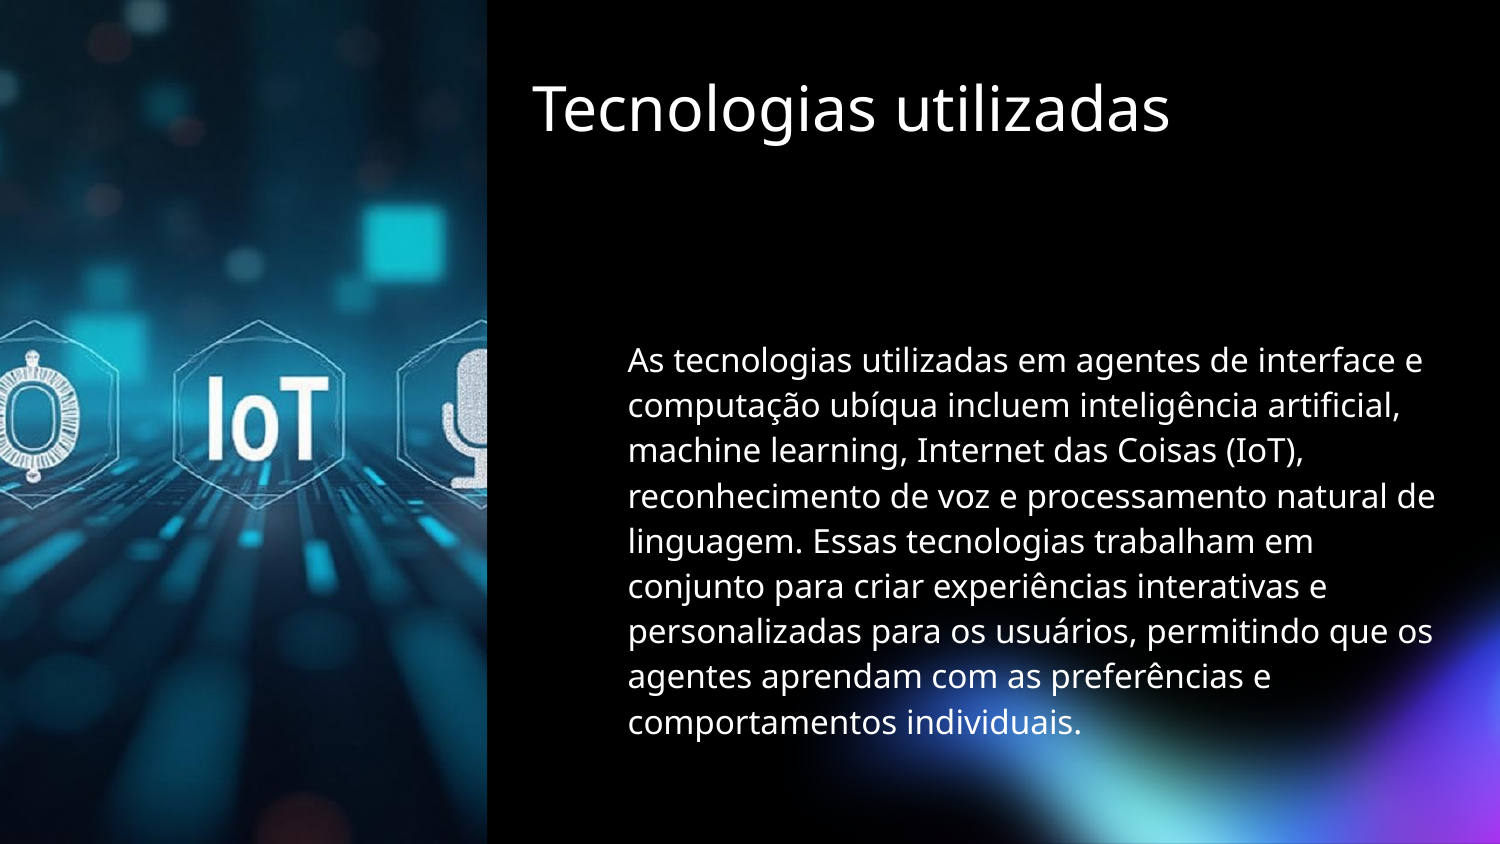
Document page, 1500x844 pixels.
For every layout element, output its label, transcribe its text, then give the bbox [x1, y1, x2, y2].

list As tecnologias utilizadas em agentes de interface e computação ubíqua incluem inteligência artificial, machine learning, Internet das Coisas (IoT), reconhecimento de voz e processamento natural de linguagem. Essas tecnologias trabalham em conjunto para criar experiências interativas e personalizadas para os usuários, permitindo que os agentes aprendam com as preferências e comportamentos individuais. [575, 321, 1454, 788]
picture [0, 0, 1500, 844]
title Tecnologias utilizadas [517, 50, 1488, 288]
